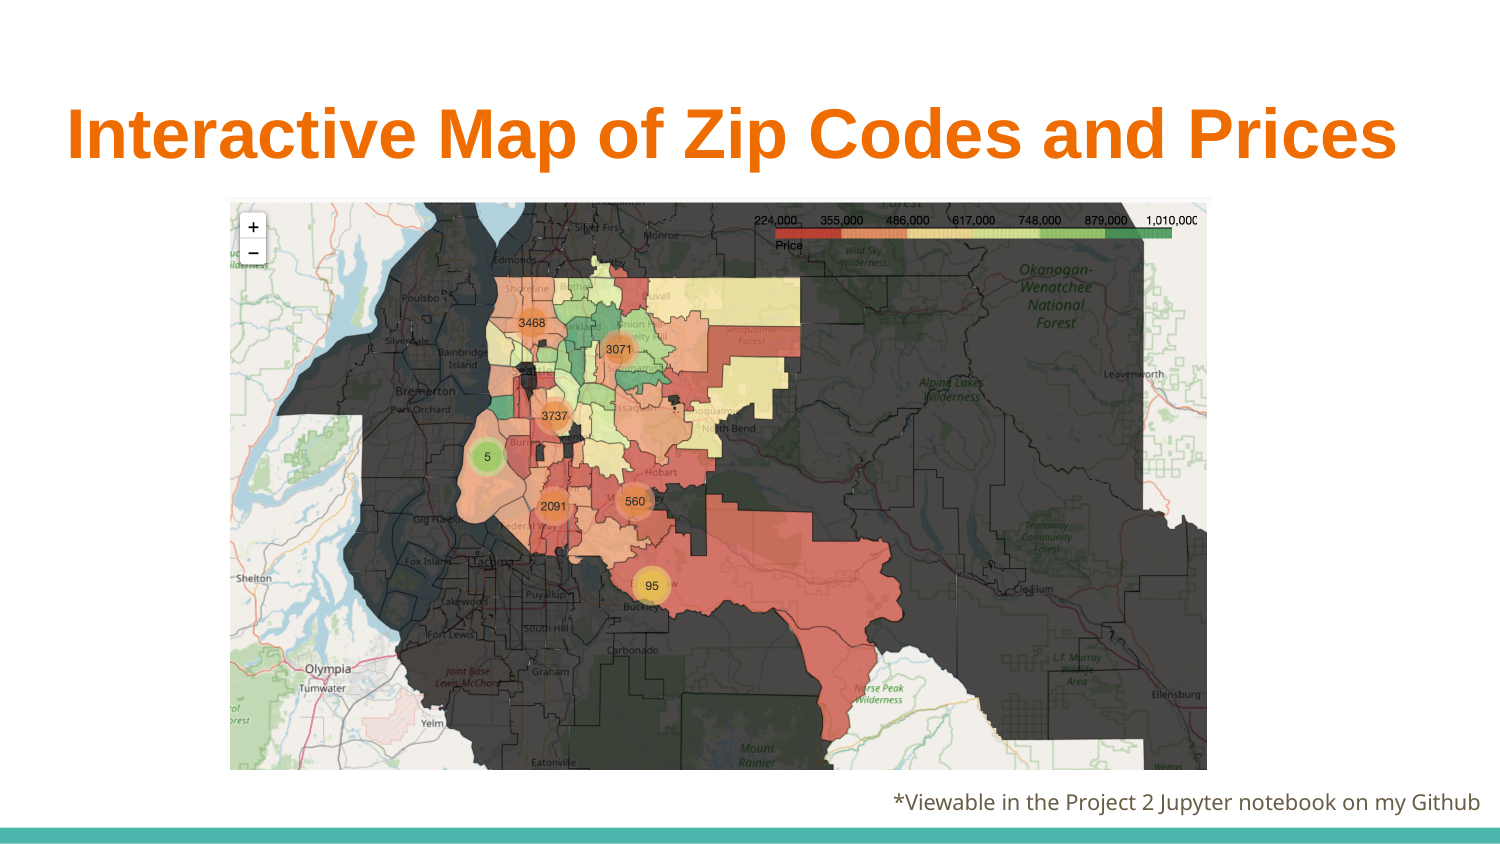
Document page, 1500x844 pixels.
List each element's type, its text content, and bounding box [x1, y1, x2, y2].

list *Viewable in the Project 2 Jupyter notebook on my Github [878, 769, 1500, 822]
title Interactive Map of Zip Codes and Prices [51, 72, 1449, 189]
picture [225, 197, 1211, 770]
